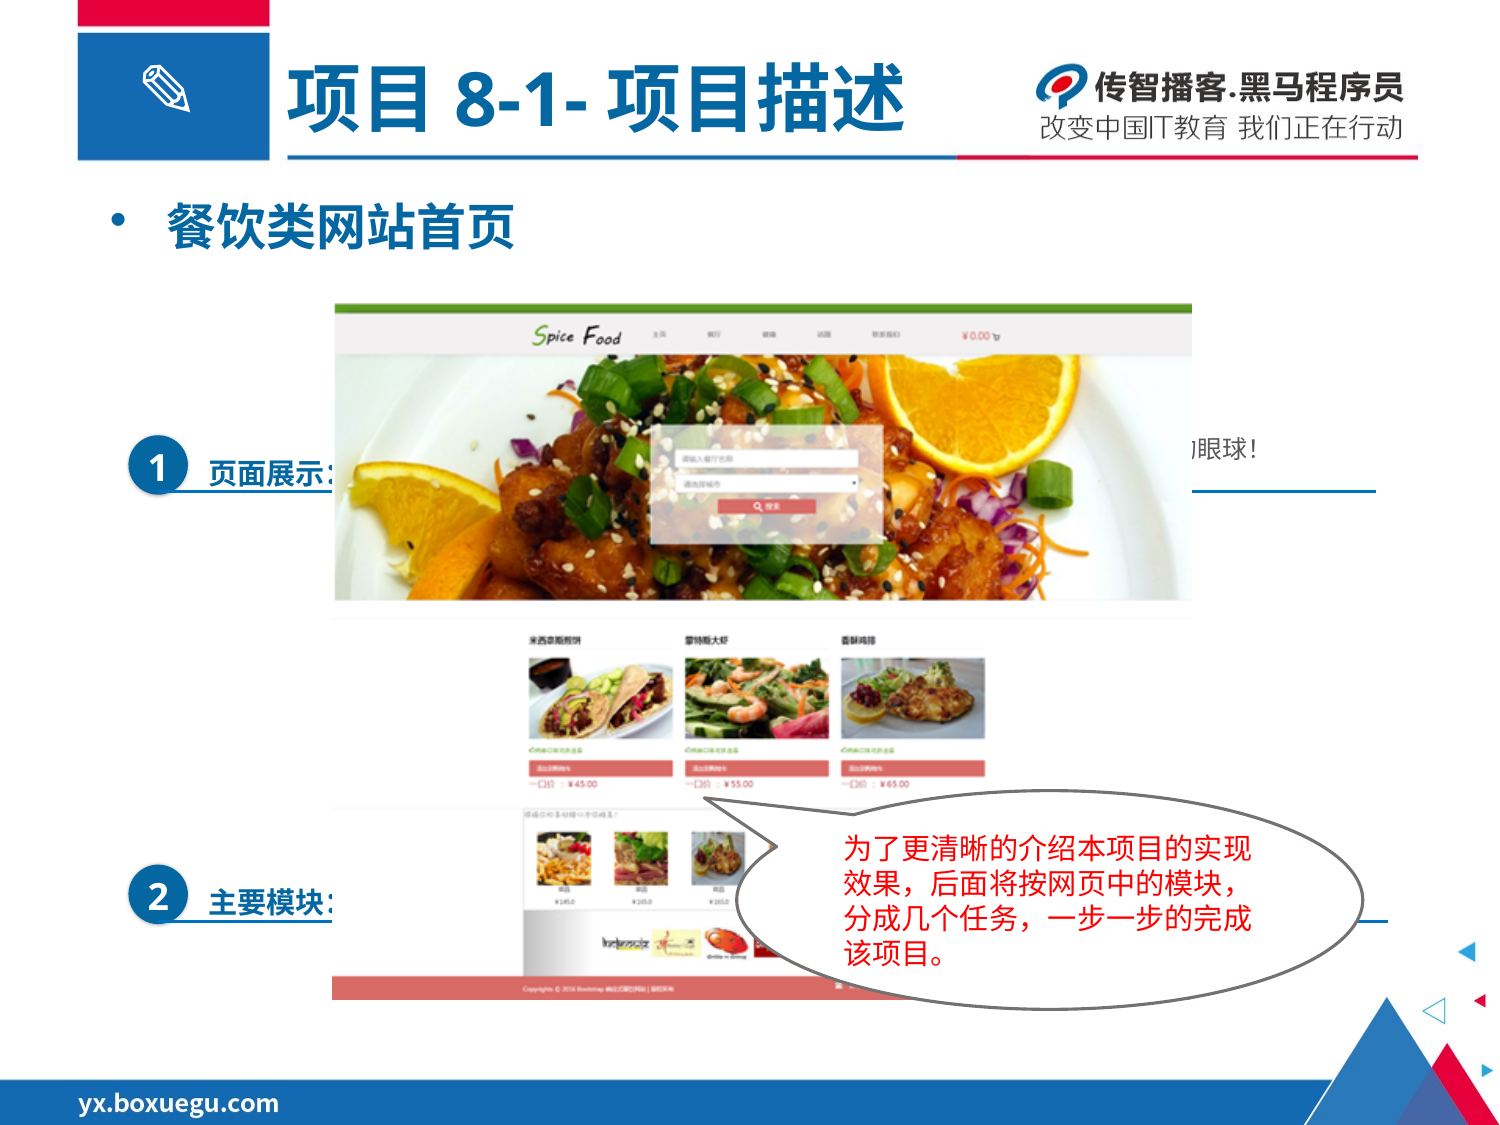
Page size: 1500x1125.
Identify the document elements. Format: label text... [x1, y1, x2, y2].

text_box 页面展示： [193, 492, 332, 498]
text_box 主要模块： [193, 867, 332, 921]
text_box [128, 450, 132, 480]
text_box 项目8-1-项目描述 [271, 34, 1202, 160]
text_box 1 [132, 436, 185, 496]
text_box 为了更清晰的介绍本项目的实现效果，后面将按网页中的模块，分成几个任务，一步一步的完成该项目。 [1192, 802, 1363, 921]
text_box 主要模块： [193, 922, 332, 928]
text_box 为了更清晰的介绍本项目的实现效果，后面将按网页中的模块，分成几个任务，一步一步的完成该项目。 [923, 1000, 1177, 1010]
text_box [128, 880, 132, 909]
picture [0, 0, 1500, 1125]
text_box 本单元要完成一个响应式的餐饮类电商网站，相信这些美食可以吸引你的眼球！ [1192, 417, 1365, 471]
text_box 餐饮类网站首页 [95, 157, 532, 263]
text_box 2 [132, 865, 185, 926]
text_box 为了更清晰的介绍本项目的实现效果，后面将按网页中的模块，分成几个任务，一步一步的完成该项目。 [1192, 922, 1357, 998]
text_box 页面展示： [193, 437, 332, 491]
